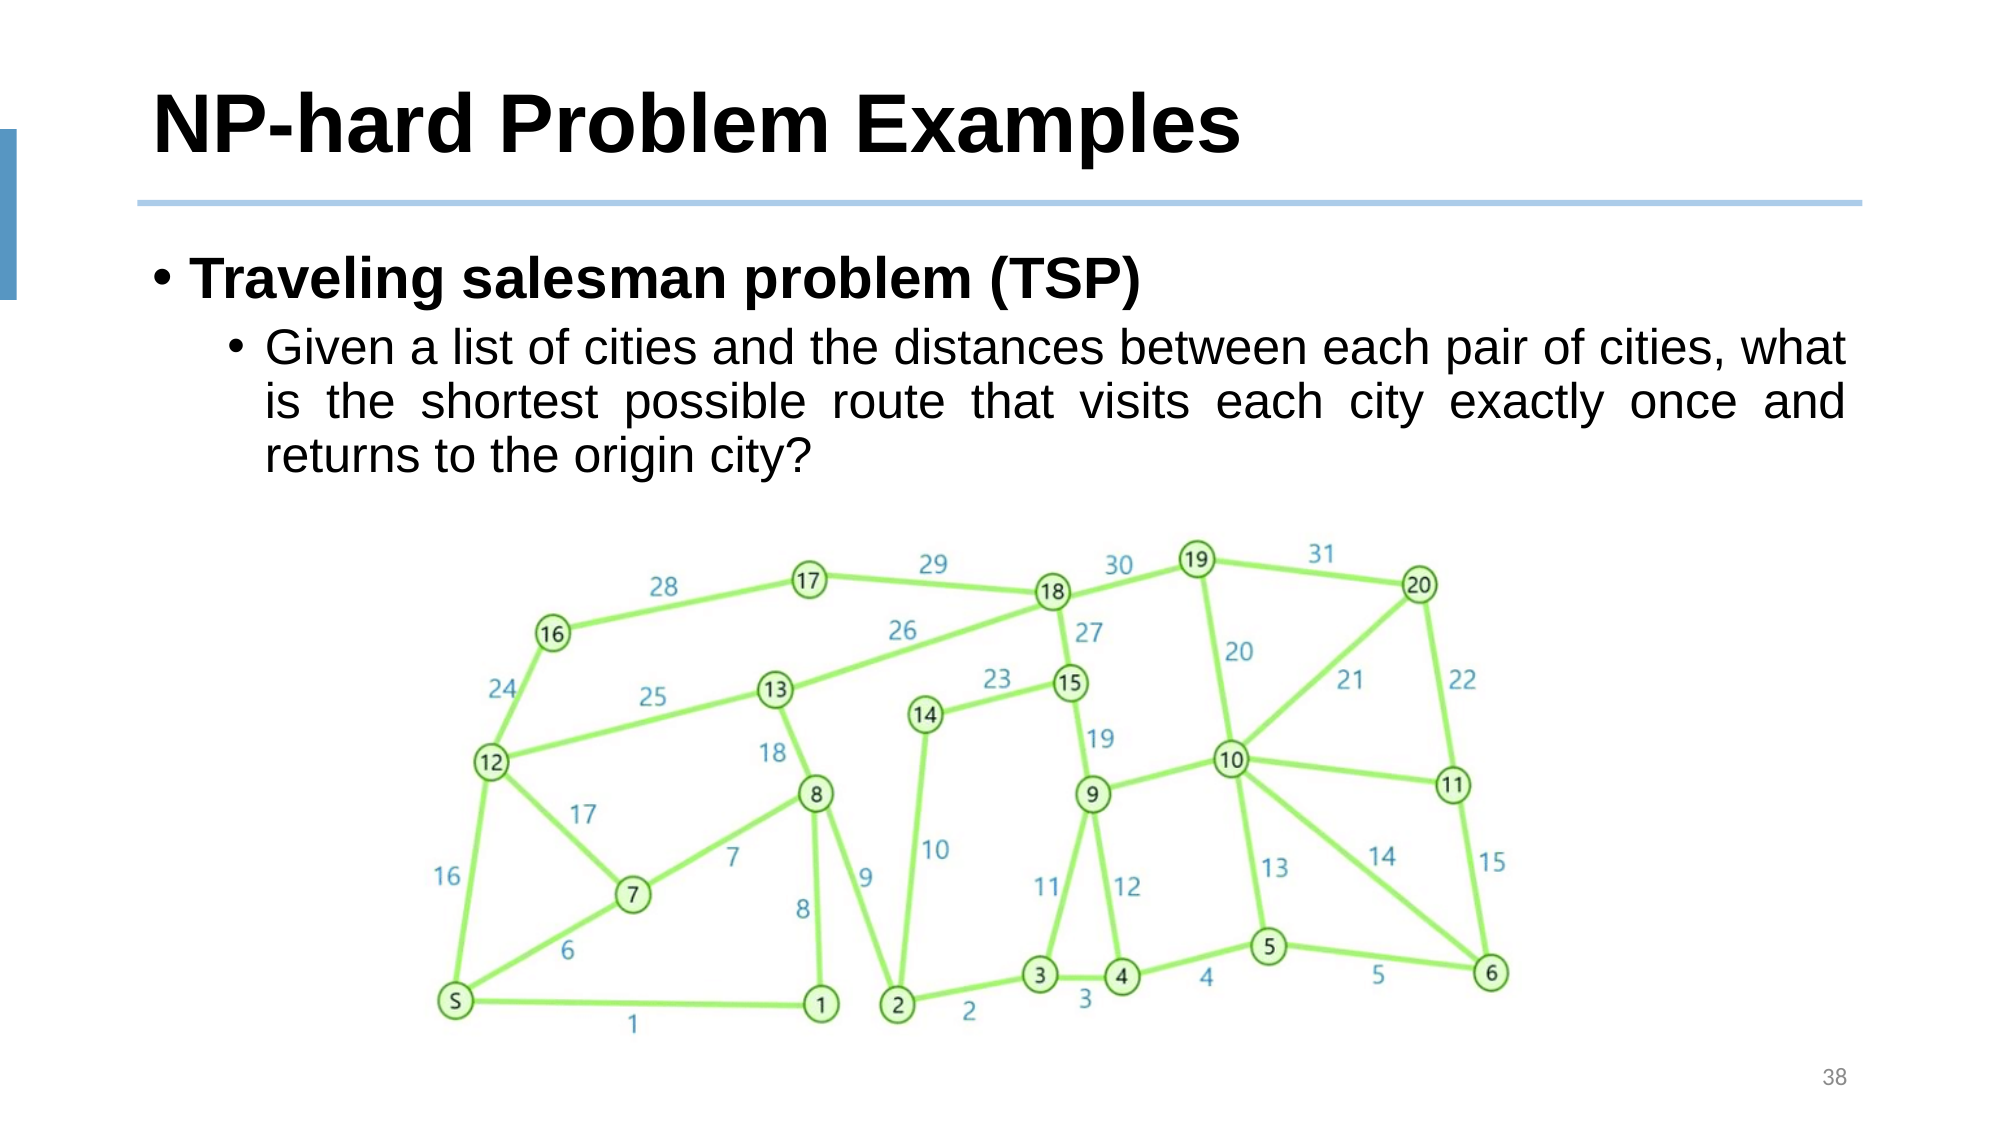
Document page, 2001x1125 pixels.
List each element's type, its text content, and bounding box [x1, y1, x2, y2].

list Traveling salesman problem (TSP) Given a list of cities and the distances between each pair of cities, what is the shortest possible route that visits each city exactly once and returns to the origin city? [137, 240, 1863, 1014]
title NP-hard Problem Examples [137, 42, 1863, 208]
picture [418, 529, 1523, 1046]
slide_number 38 [1512, 1045, 1863, 1106]
